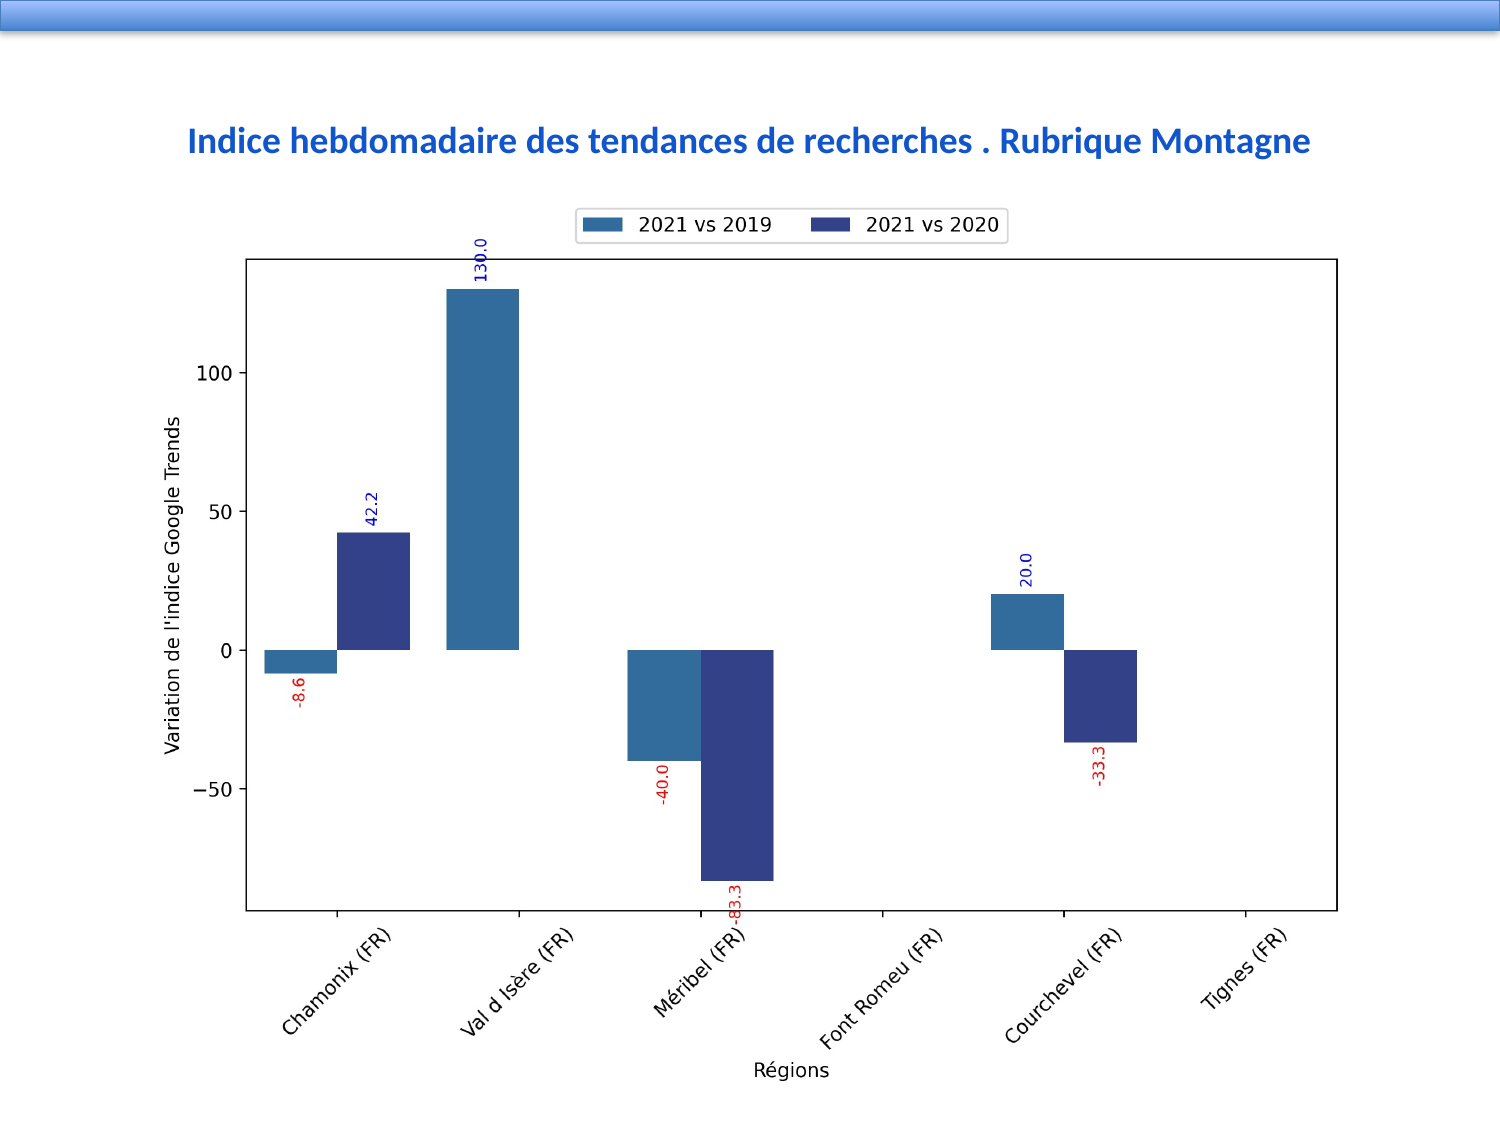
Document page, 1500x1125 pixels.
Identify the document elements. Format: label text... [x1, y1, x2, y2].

picture [149, 194, 1351, 1095]
title Indice hebdomadaire des tendances de recherches . Rubrique Montagne [75, 45, 1425, 233]
text_box [0, 0, 1500, 31]
